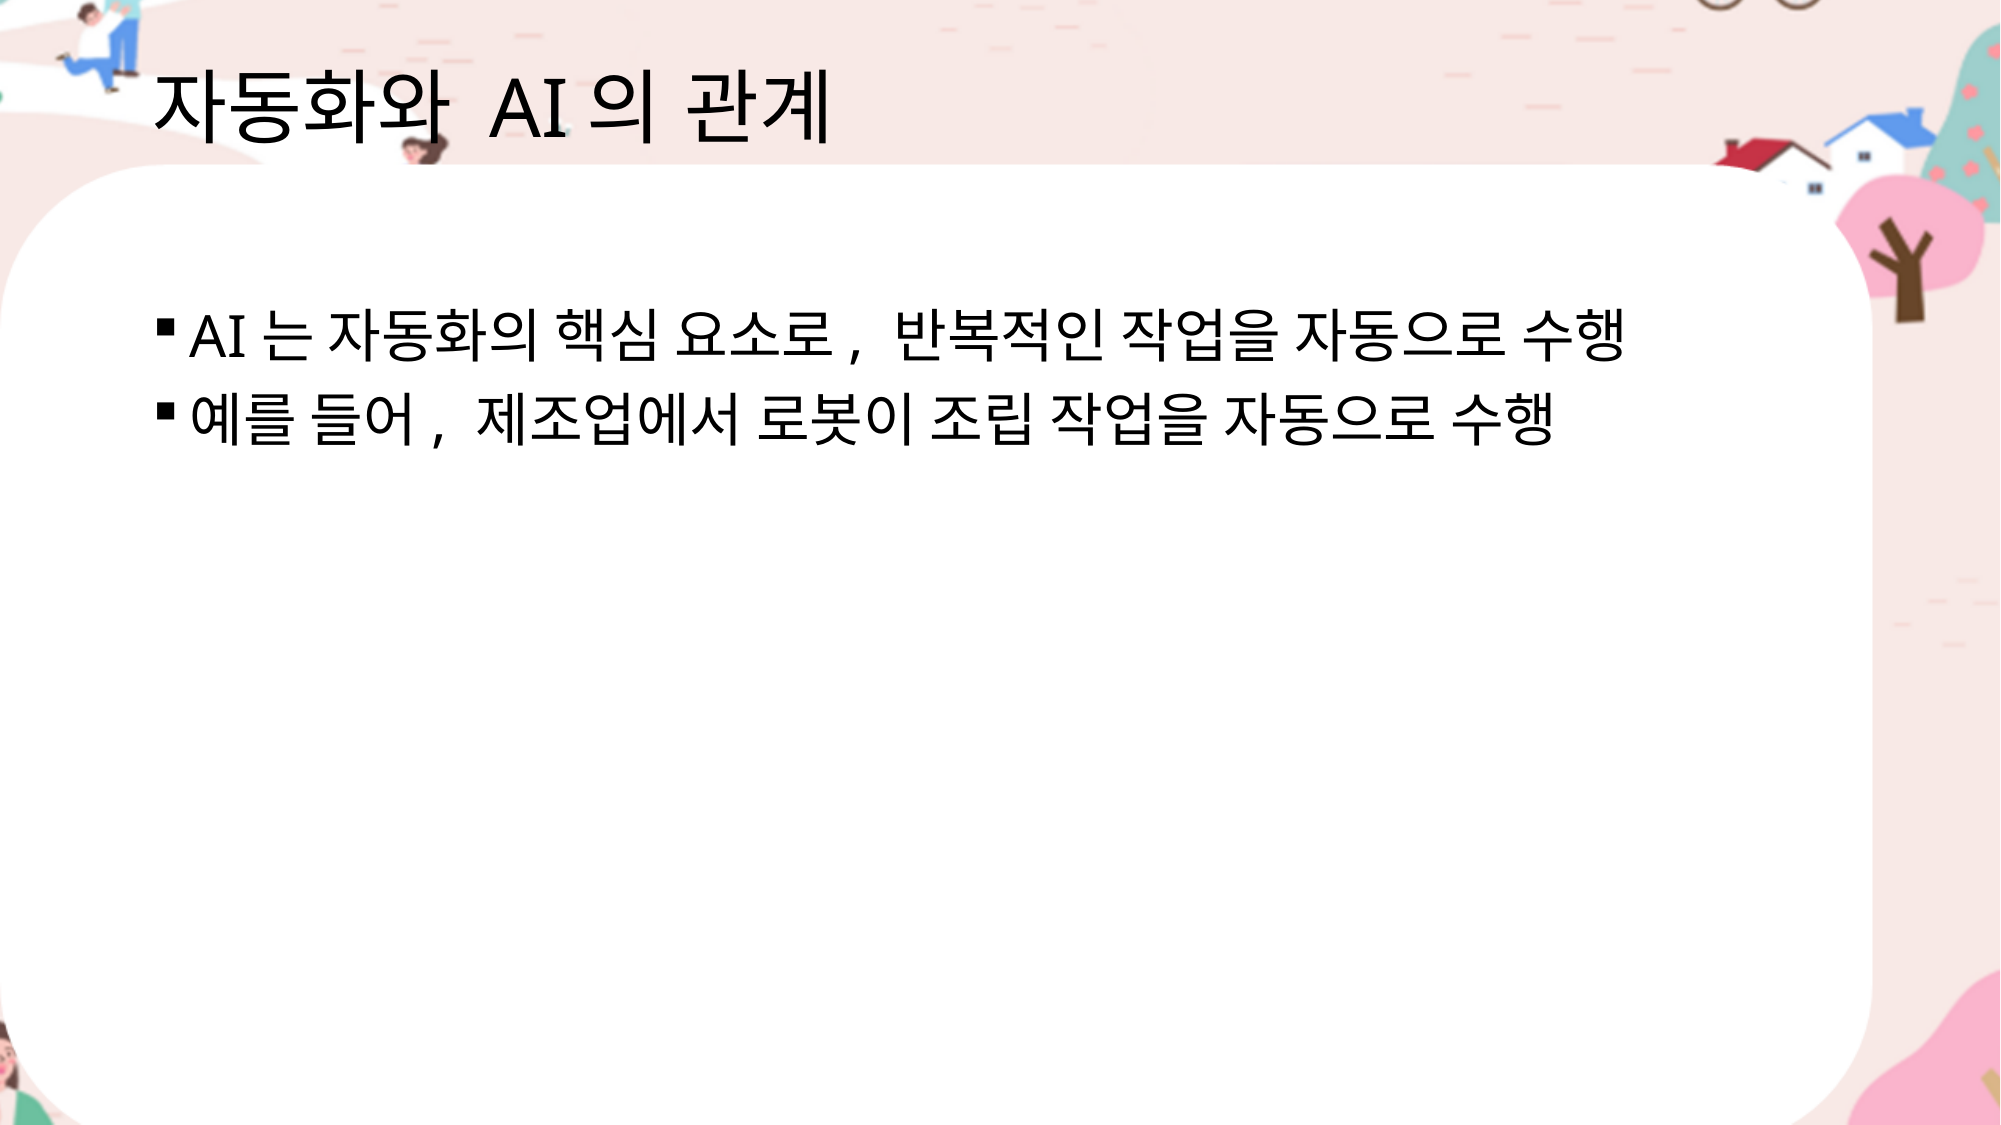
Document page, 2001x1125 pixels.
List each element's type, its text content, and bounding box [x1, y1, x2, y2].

list AI는 자동화의 핵심 요소로, 반복적인 작업을 자동으로 수행 예를 들어, 제조업에서 로봇이 조립 작업을 자동으로 수행 [137, 299, 1863, 1014]
title 자동화와 AI의 관계 [137, 59, 1863, 164]
picture [0, 0, 2001, 1125]
